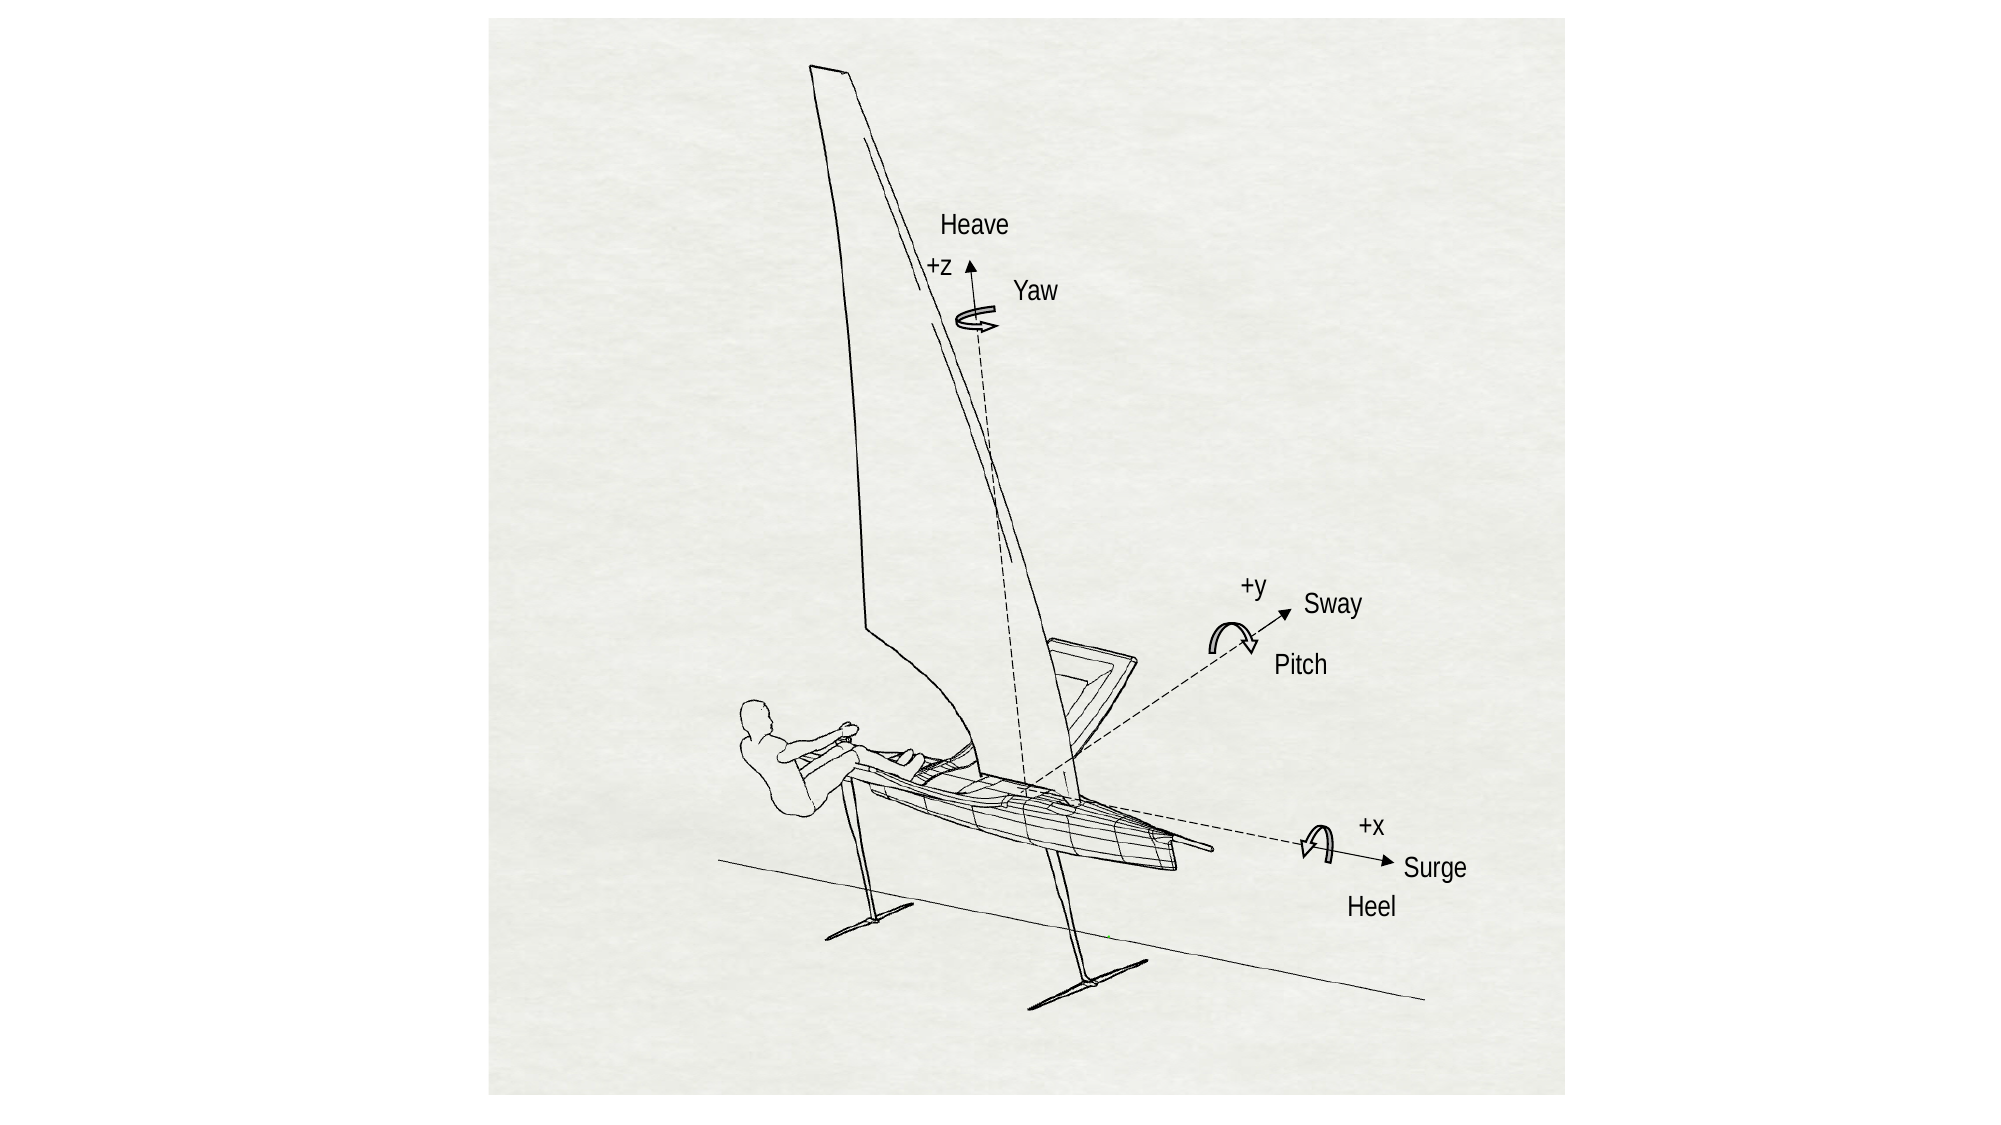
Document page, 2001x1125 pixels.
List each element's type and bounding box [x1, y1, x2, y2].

text_box [488, 18, 1565, 1095]
